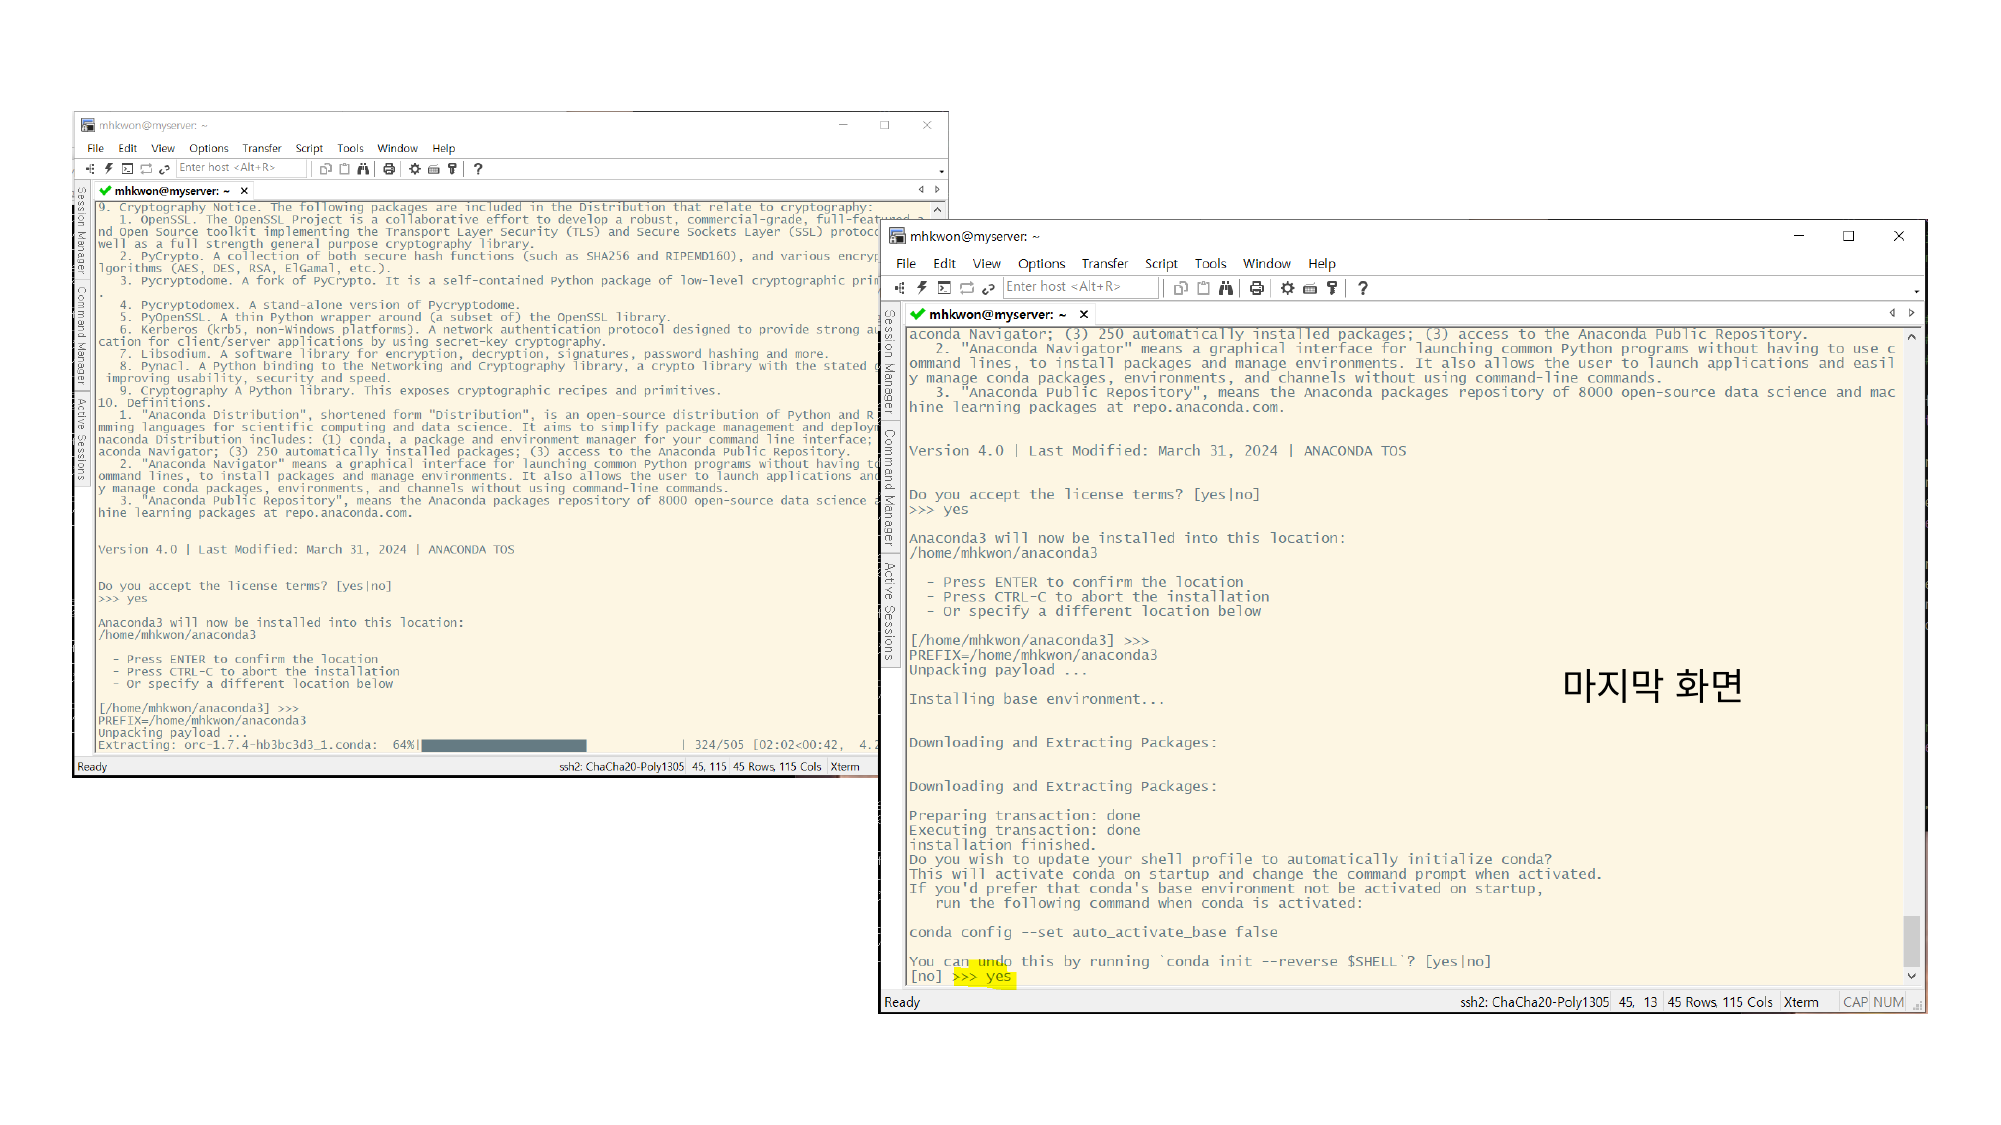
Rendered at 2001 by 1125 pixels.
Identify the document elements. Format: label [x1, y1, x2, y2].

picture [71, 111, 1929, 1014]
